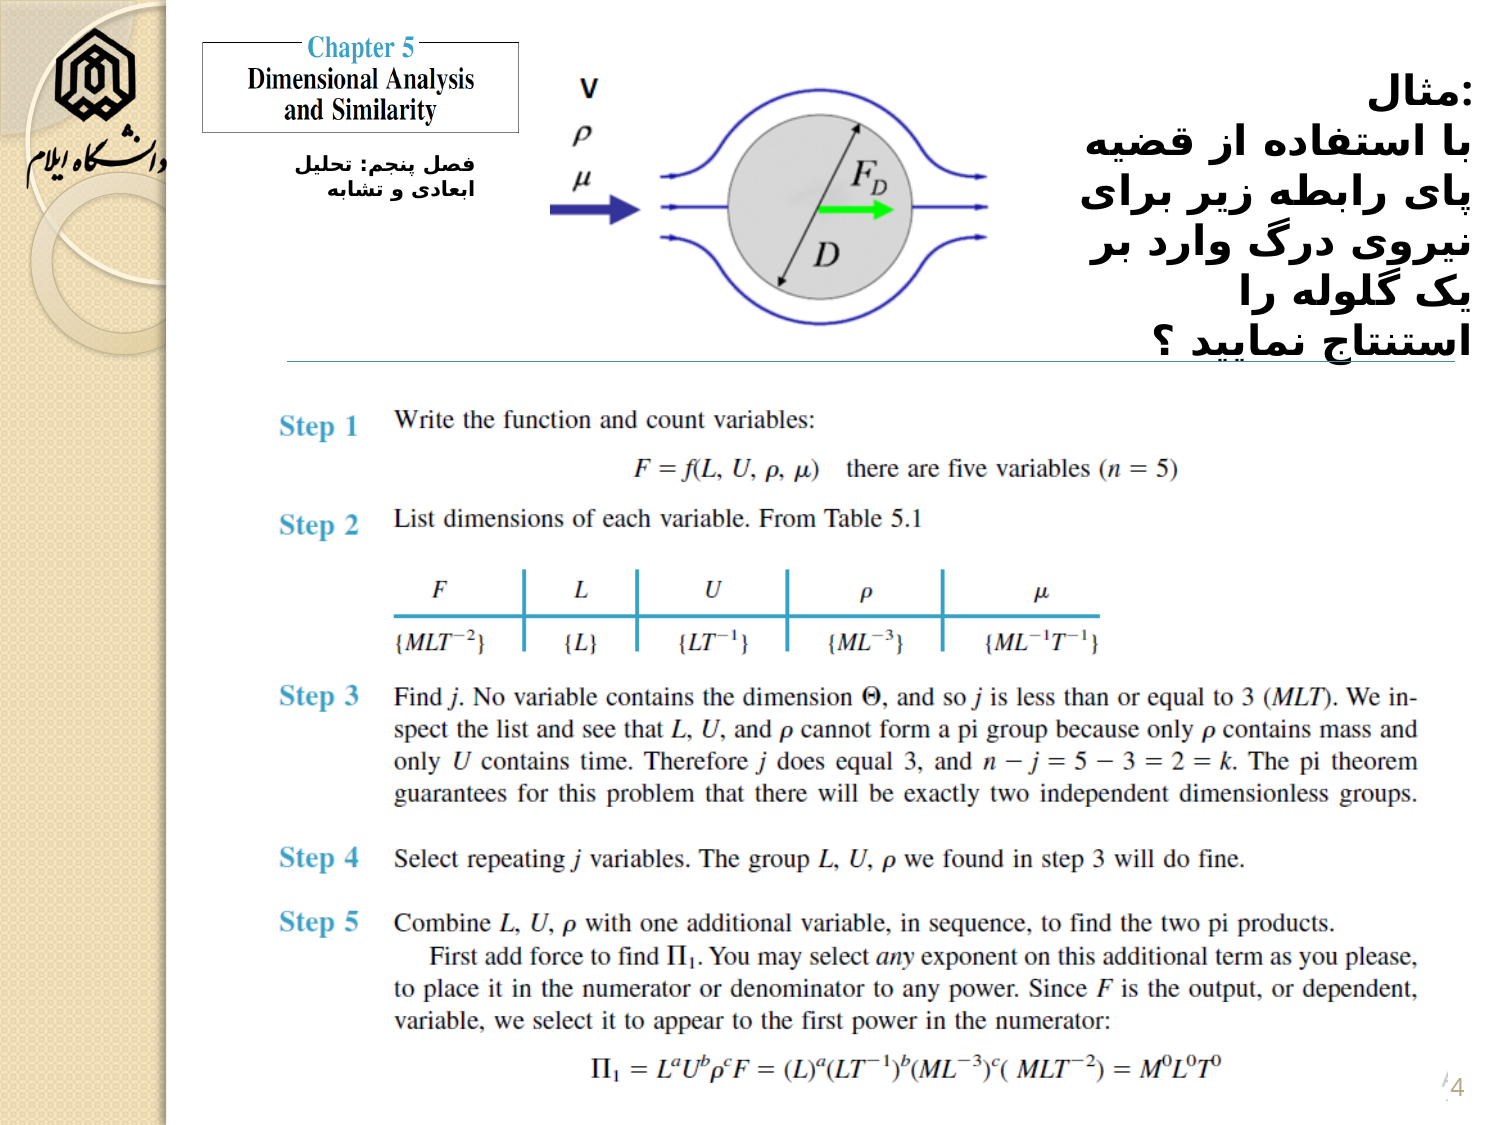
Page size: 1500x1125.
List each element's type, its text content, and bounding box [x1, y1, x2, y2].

picture [263, 391, 1448, 1102]
text_box فصل پنجم: تحلیل ابعادی و تشابه [213, 155, 491, 209]
text_box مثال: با استفاده از قضیه پای رابطه زیر برای نیروی درگ وارد بر یک گلوله را استنتاج نمایید ؟ [1047, 56, 1488, 371]
picture [0, 23, 531, 194]
picture [549, 74, 993, 329]
slide_number 14 [1441, 1034, 1488, 1113]
